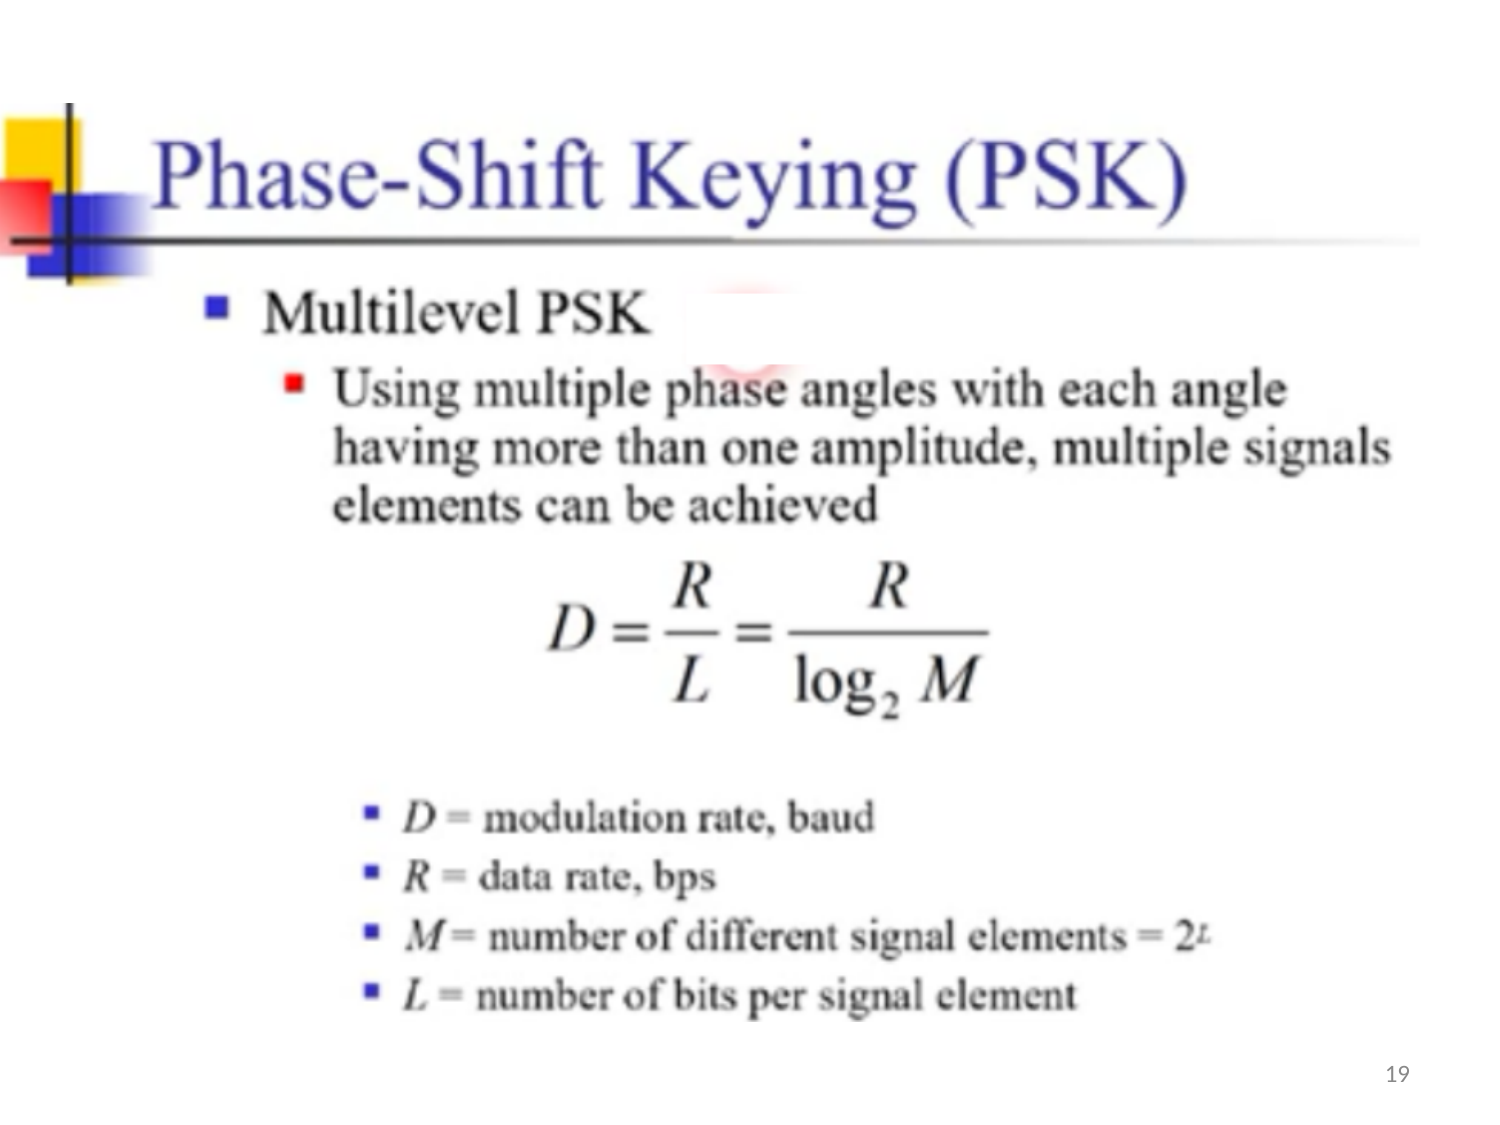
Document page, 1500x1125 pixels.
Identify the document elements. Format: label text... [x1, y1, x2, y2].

picture [0, 103, 1500, 1022]
text_box 19 [1074, 1042, 1425, 1103]
